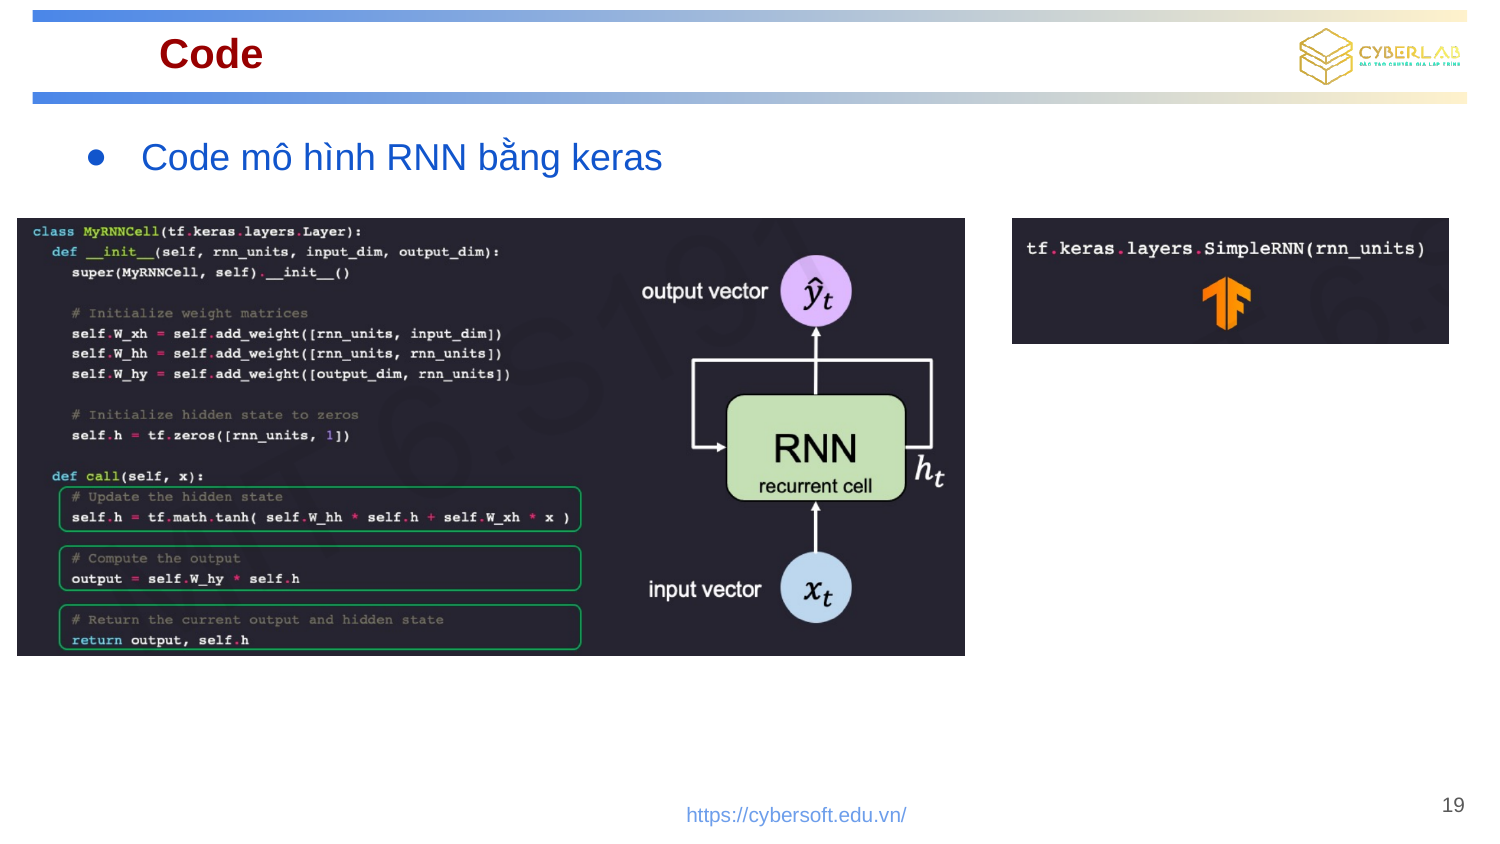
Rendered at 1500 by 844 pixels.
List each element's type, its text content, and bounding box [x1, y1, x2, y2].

picture [1449, 28, 1468, 85]
title Code [144, 12, 1449, 93]
picture [17, 218, 965, 657]
slide_number 19 [1389, 782, 1480, 830]
picture [1012, 218, 1449, 344]
list Code mô hình RNN bằng keras [51, 111, 1449, 762]
